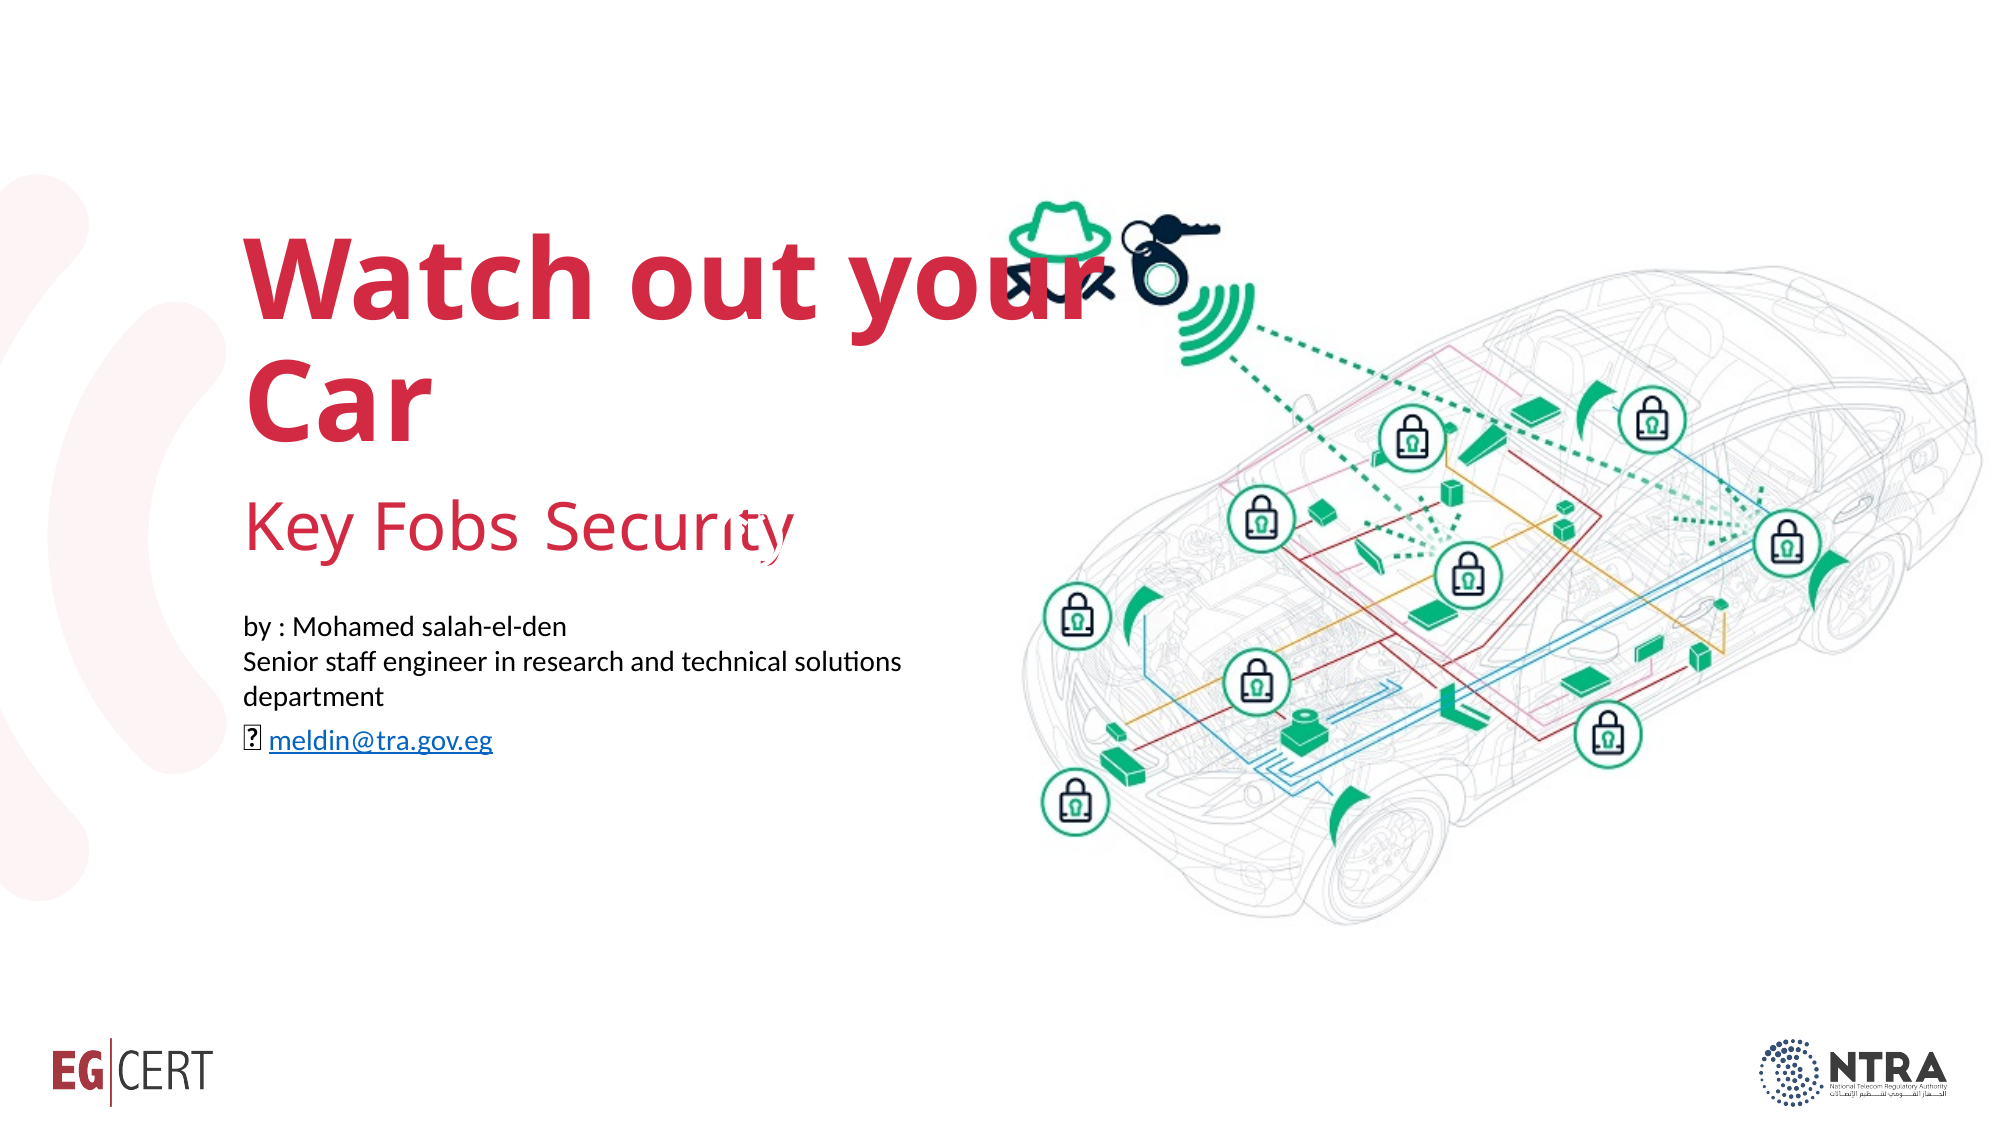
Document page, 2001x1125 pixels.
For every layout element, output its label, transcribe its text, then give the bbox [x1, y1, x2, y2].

picture [0, 107, 390, 968]
picture [1759, 1039, 1947, 1108]
picture [960, 174, 2001, 950]
text_box 😈 [696, 482, 839, 588]
picture [53, 1038, 213, 1108]
text_box by : Mohamed salah-el-den Senior staff engineer in research and technical solutions department 📧 meldin@tra.gov.eg [279, 600, 960, 800]
text_box Key Fobs Security [279, 458, 960, 578]
title Watch out your Car [279, 325, 960, 458]
